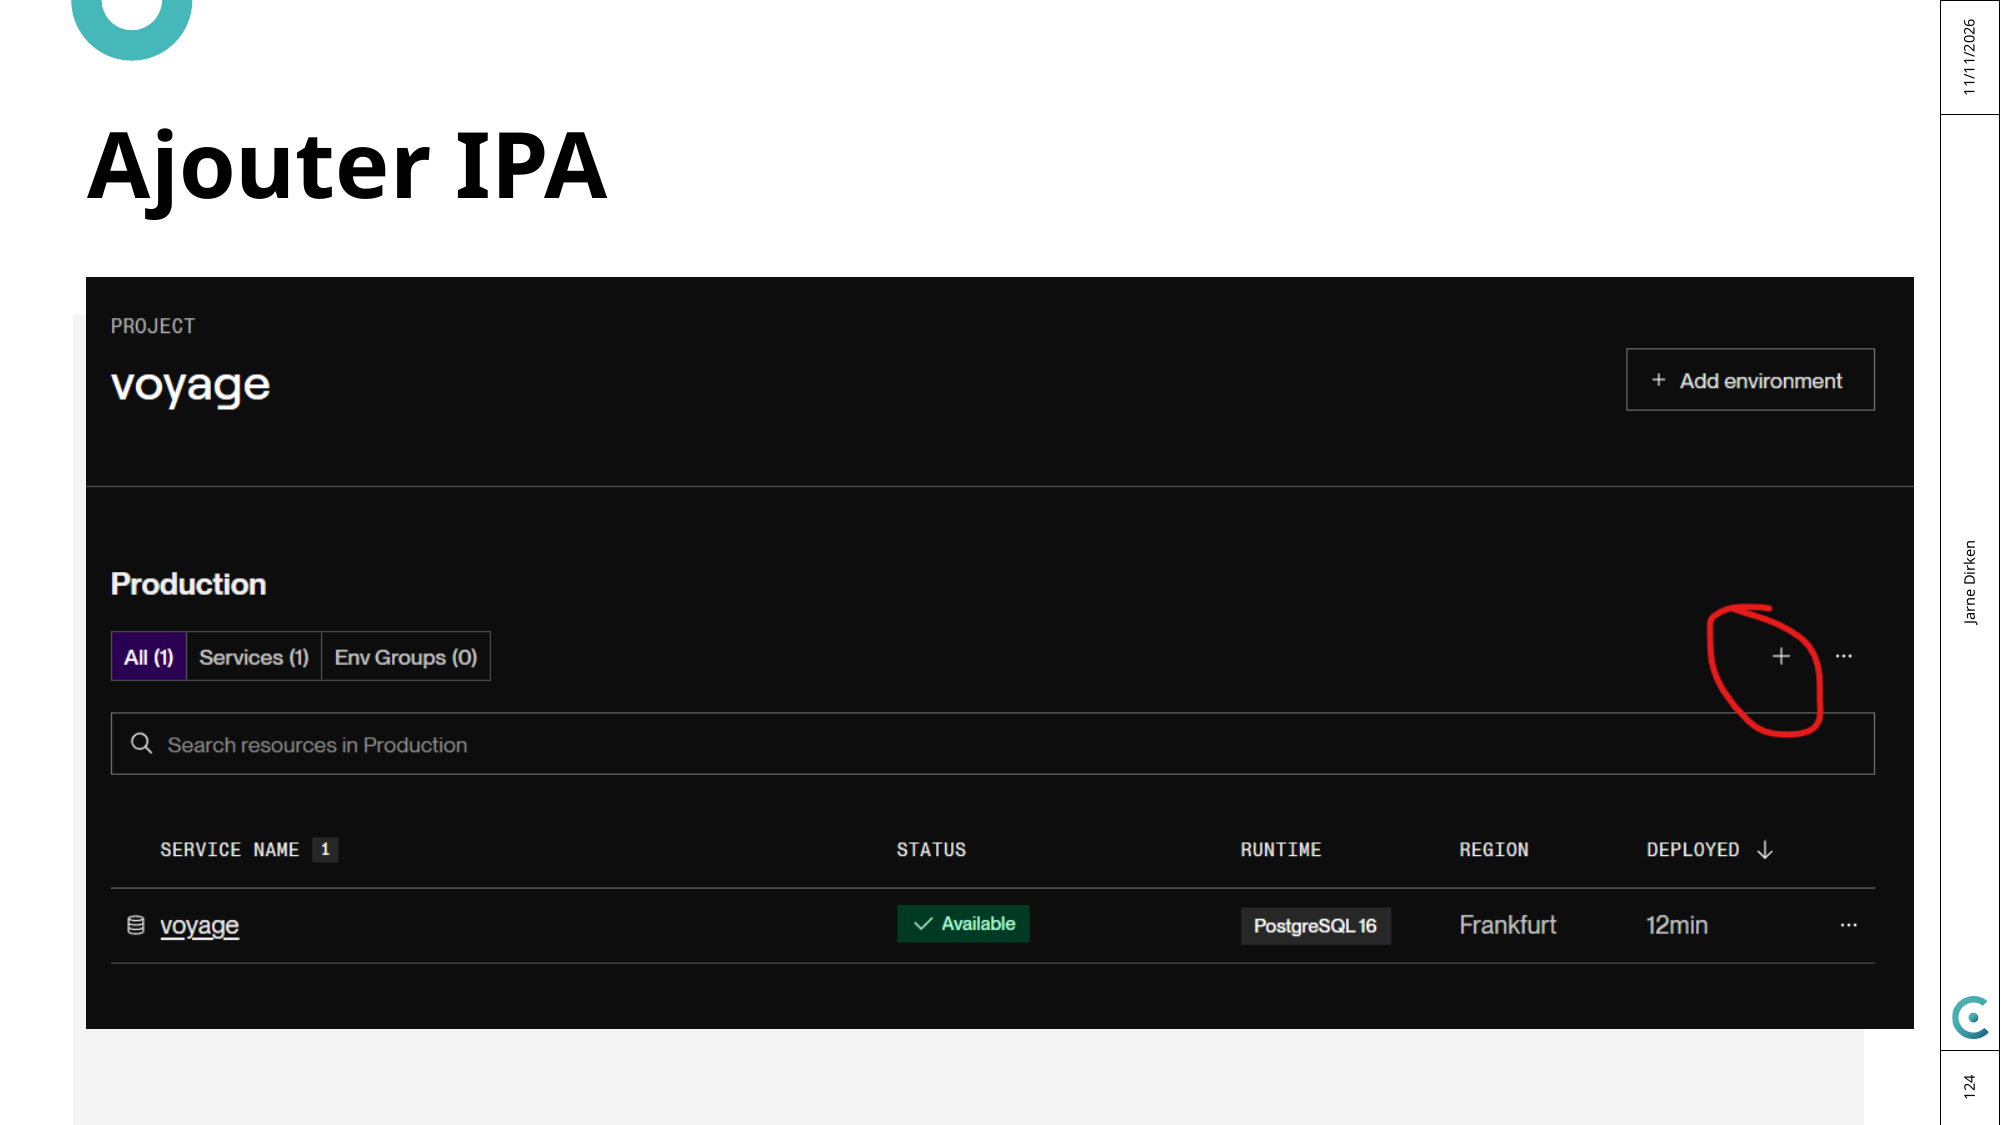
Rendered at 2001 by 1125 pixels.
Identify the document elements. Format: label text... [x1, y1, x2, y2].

picture [86, 277, 1914, 1029]
slide_number 124 [1940, 1050, 2000, 1125]
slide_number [1940, 0, 2000, 114]
footer Jarne Dirken [1940, 114, 2000, 1050]
title Ajouter IPA [72, 59, 1863, 278]
